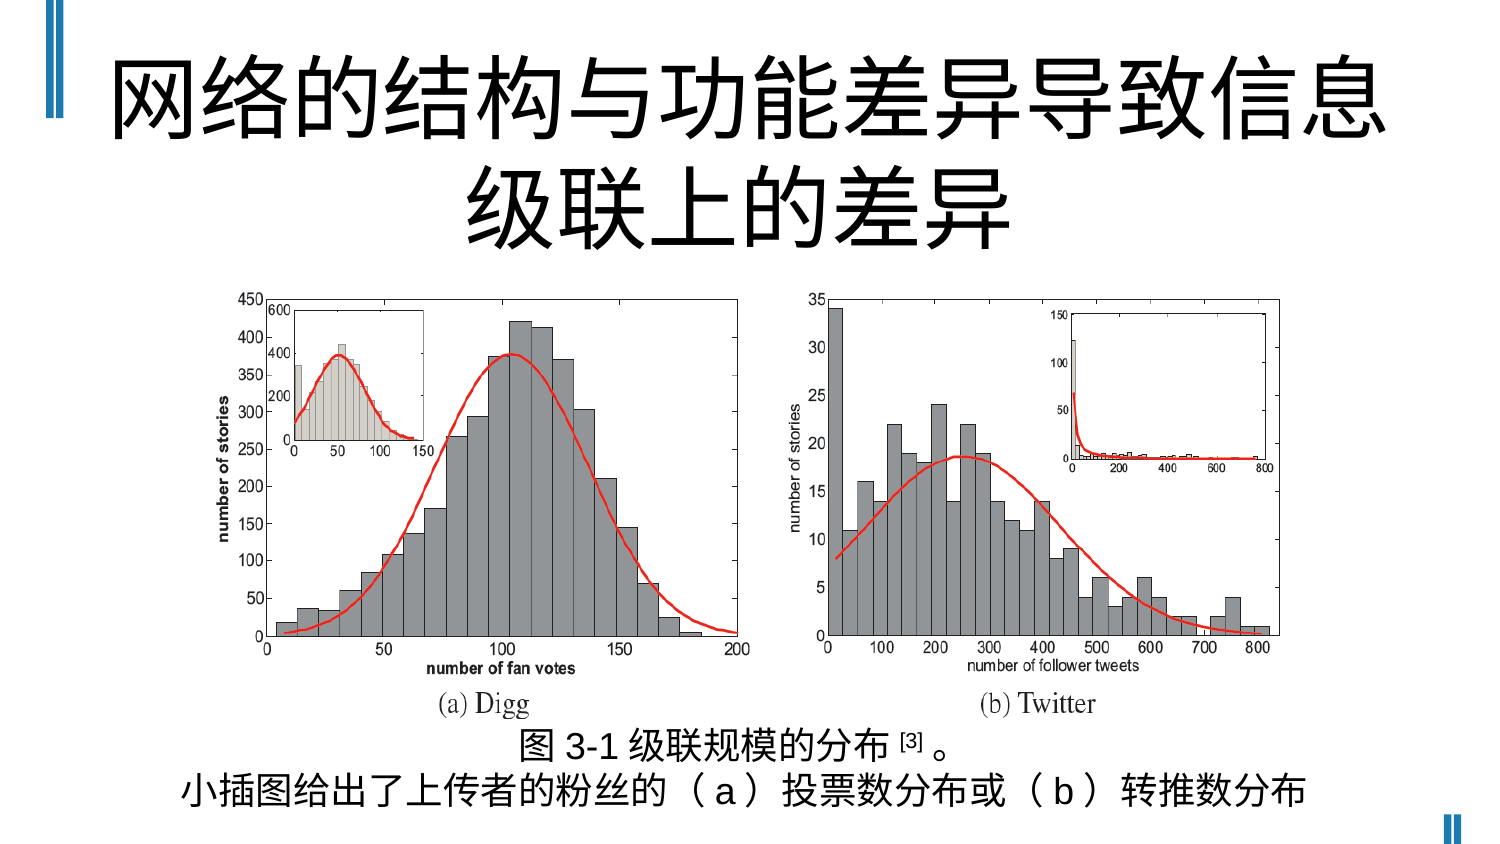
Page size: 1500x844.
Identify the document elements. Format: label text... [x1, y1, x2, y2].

text_box 图3‑1级联规模的分布[3]。 小插图给出了上传者的粉丝的（a）投票数分布或（b）转推数分布 [22, 714, 1466, 820]
title 网络的结构与功能差异导致信息级联上的差异 [75, 33, 1425, 175]
picture [206, 290, 1284, 719]
